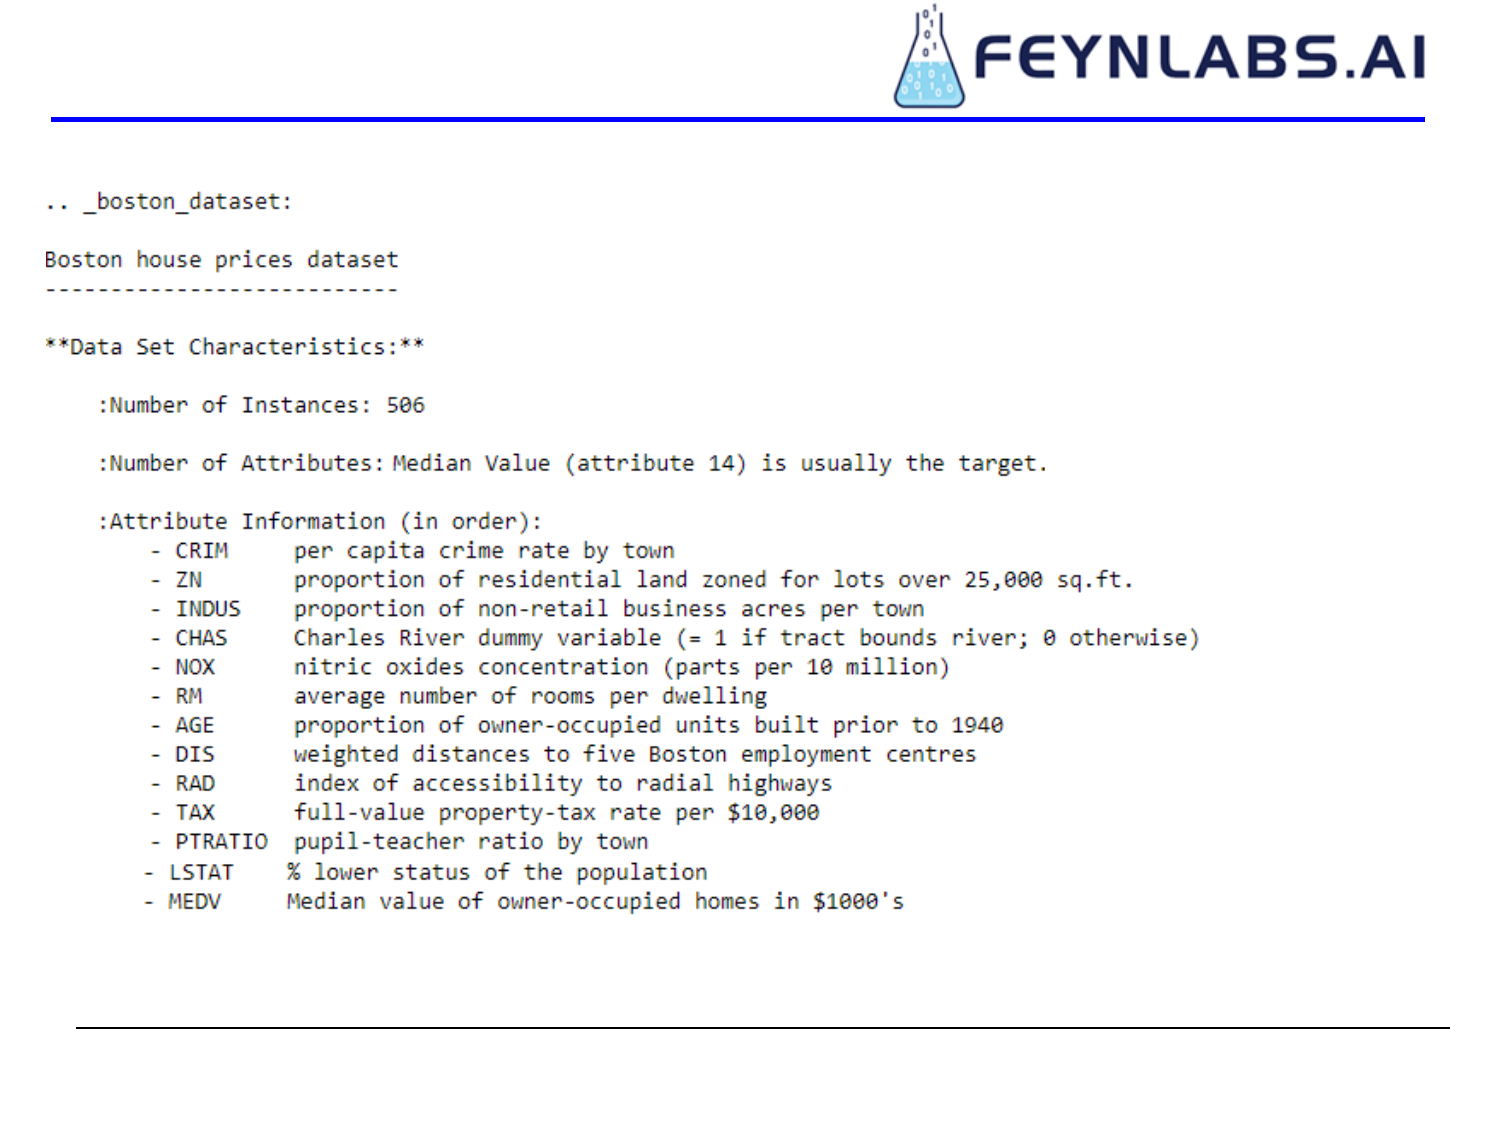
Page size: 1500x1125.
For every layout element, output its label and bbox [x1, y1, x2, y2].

picture [45, 187, 1361, 940]
picture [888, 0, 1434, 113]
